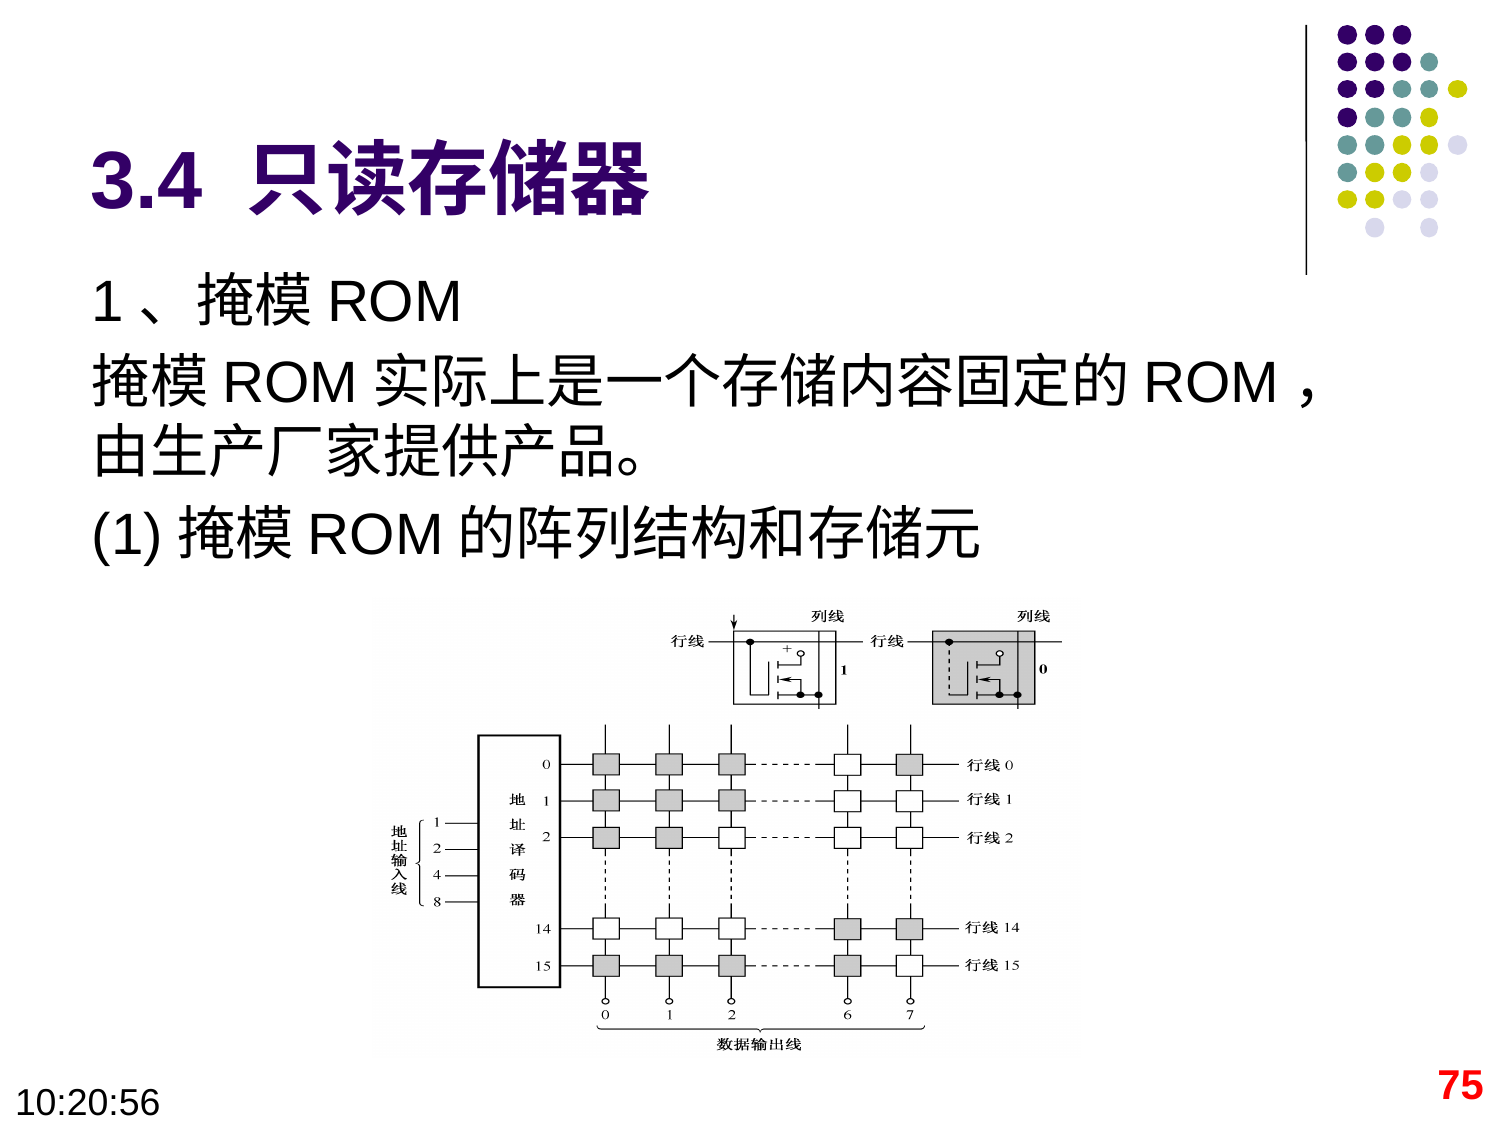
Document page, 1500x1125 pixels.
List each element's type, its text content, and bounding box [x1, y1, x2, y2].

title 3.4 只读存储器 [75, 90, 703, 233]
slide_number 75 [1148, 1049, 1499, 1125]
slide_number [0, 1070, 195, 1123]
list 1、掩模ROM 掩模ROM实际上是一个存储内容固定的ROM，由生产厂家提供产品。 (1)掩模ROM的阵列结构和存储元 [76, 255, 1414, 598]
picture [371, 597, 1081, 1059]
